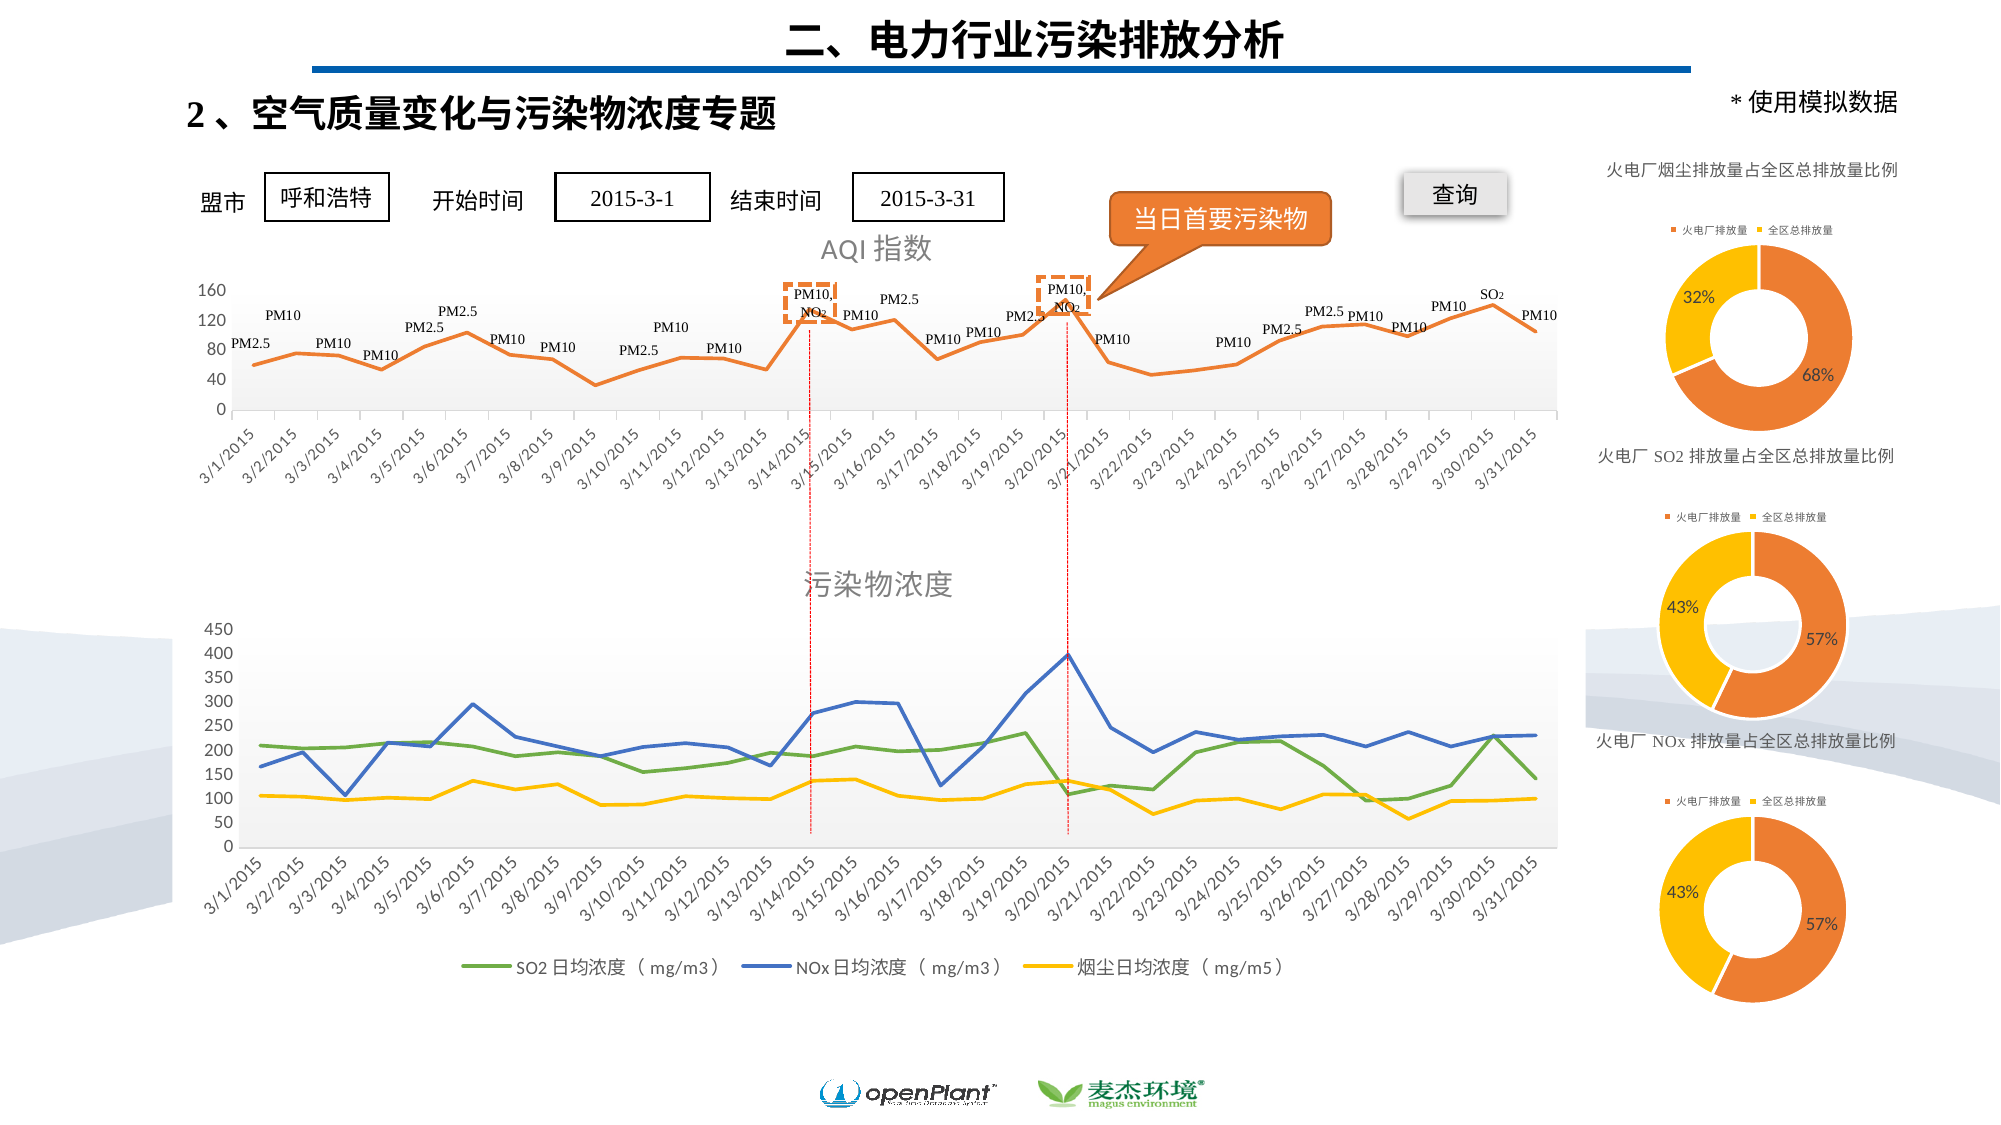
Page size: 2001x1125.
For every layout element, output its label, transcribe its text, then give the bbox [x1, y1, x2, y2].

text_box 二、电力行业污染排放分析 [467, 11, 1602, 72]
text_box 盟市 [161, 180, 264, 223]
text_box 当日首要污染物 [1109, 191, 1333, 202]
text_box 查询 [1403, 172, 1507, 202]
text_box 2015-3-1 [554, 172, 711, 202]
picture [0, 0, 2000, 1125]
text_box 开始时间 [405, 179, 553, 202]
text_box 呼和浩特 [264, 172, 390, 202]
text_box 2015-3-31 [852, 172, 1005, 202]
chart [168, 137, 1957, 1006]
text_box *使用模拟数据 [1715, 78, 1935, 124]
text_box 结束时间 [715, 178, 852, 202]
text_box 2、空气质量变化与污染物浓度专题 [171, 82, 792, 143]
